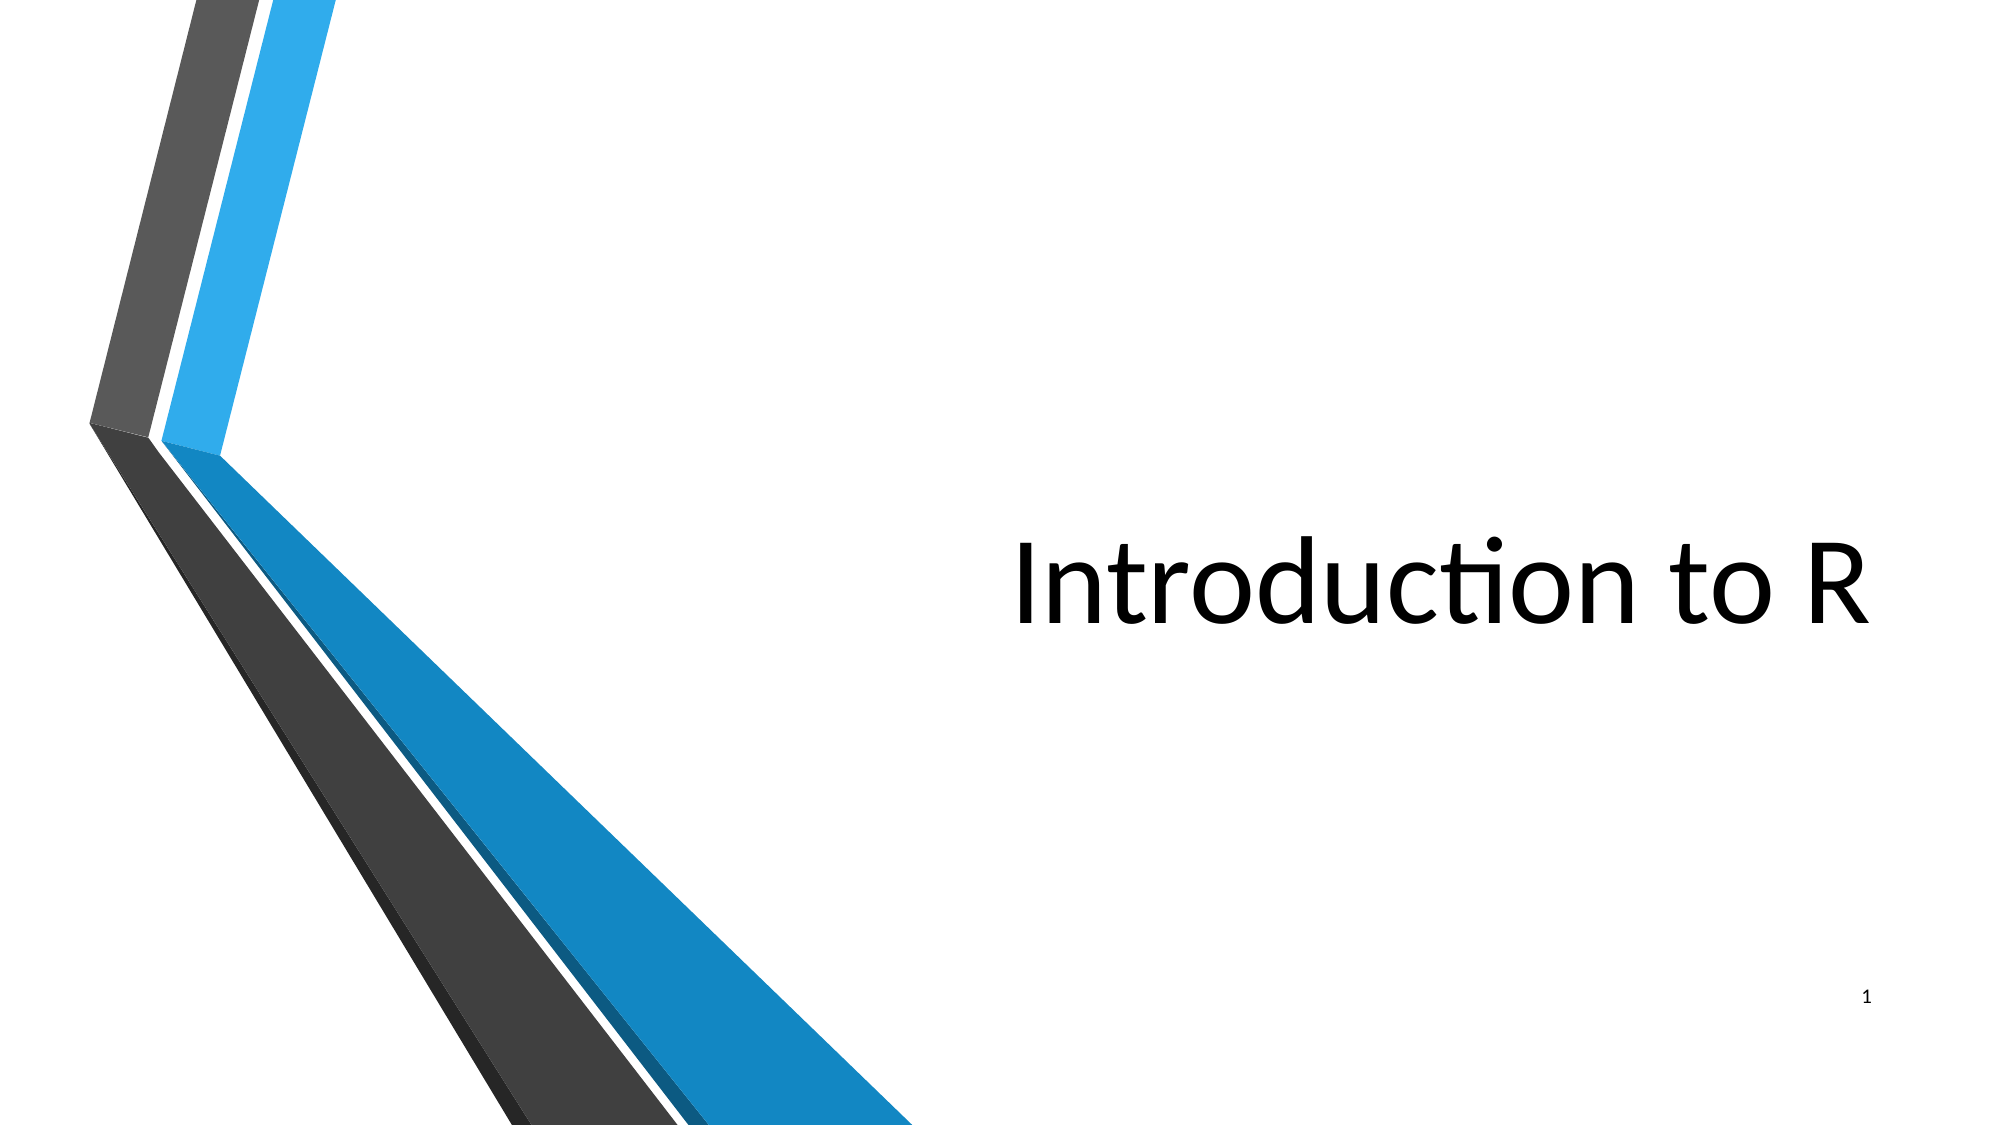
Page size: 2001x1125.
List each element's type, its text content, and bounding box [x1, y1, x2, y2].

title Introduction to R [480, 226, 1887, 656]
slide_number 1 [1796, 965, 1887, 1025]
